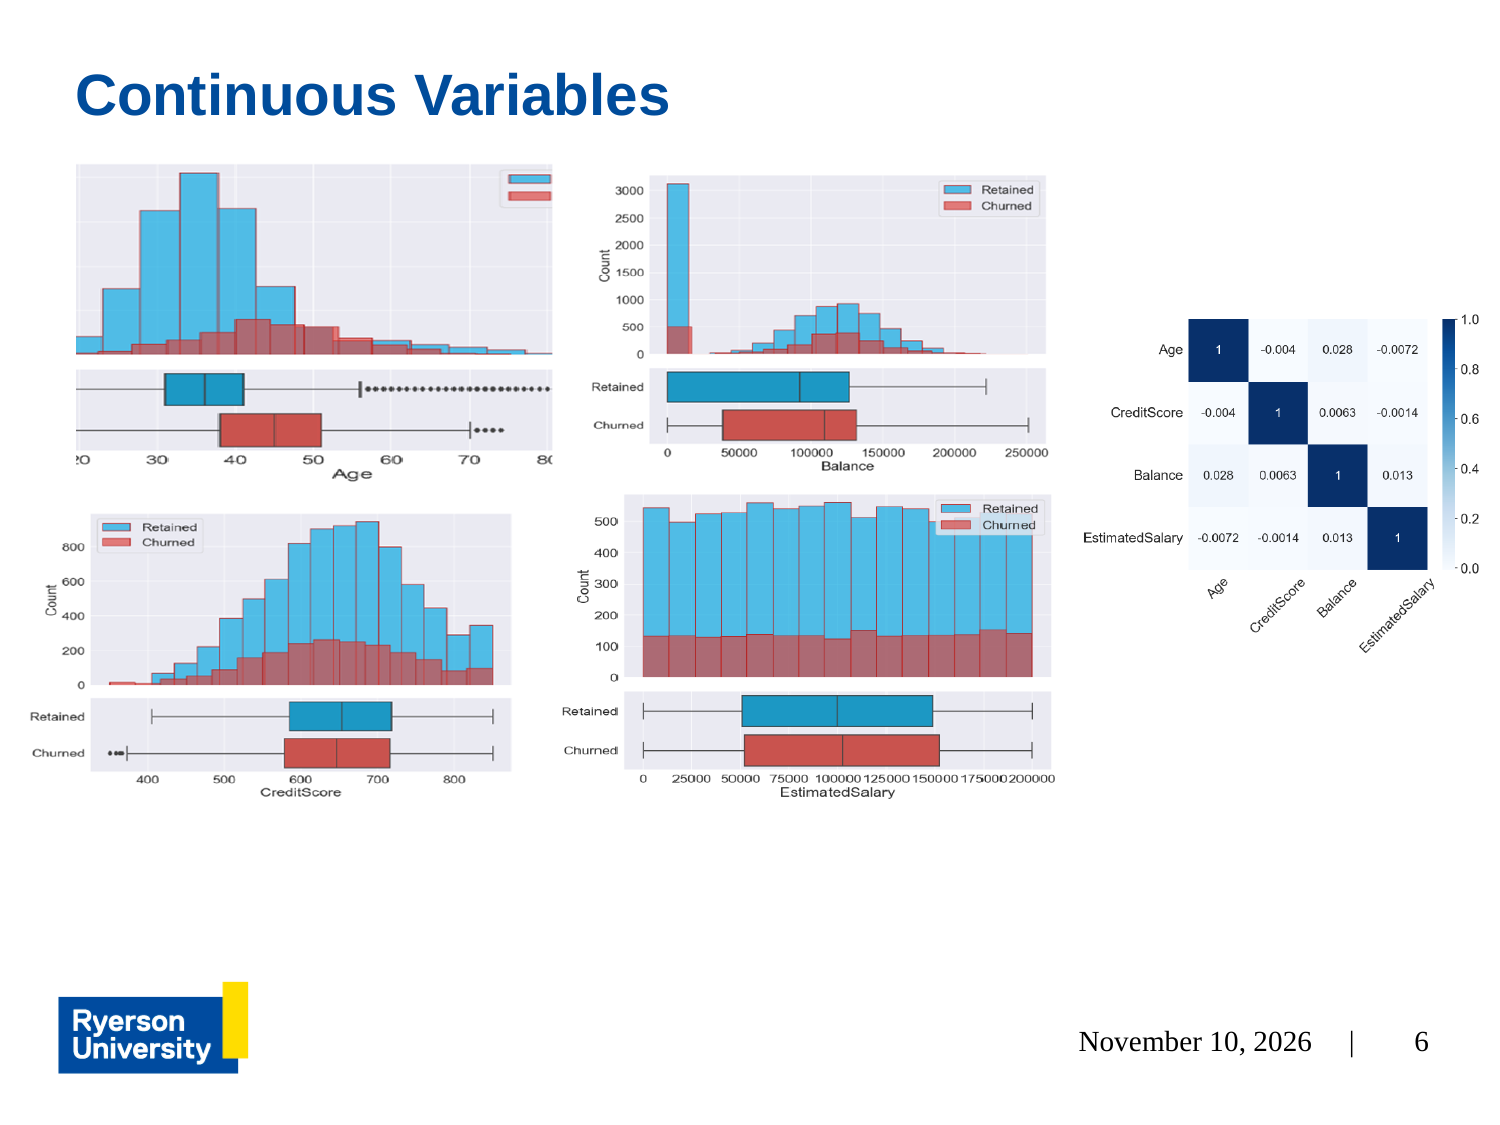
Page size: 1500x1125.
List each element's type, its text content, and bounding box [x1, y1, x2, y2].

picture [0, 0, 1500, 1125]
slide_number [963, 1009, 1336, 1070]
slide_number 6 [1336, 1009, 1445, 1070]
title Continuous Variables [59, 64, 1446, 240]
